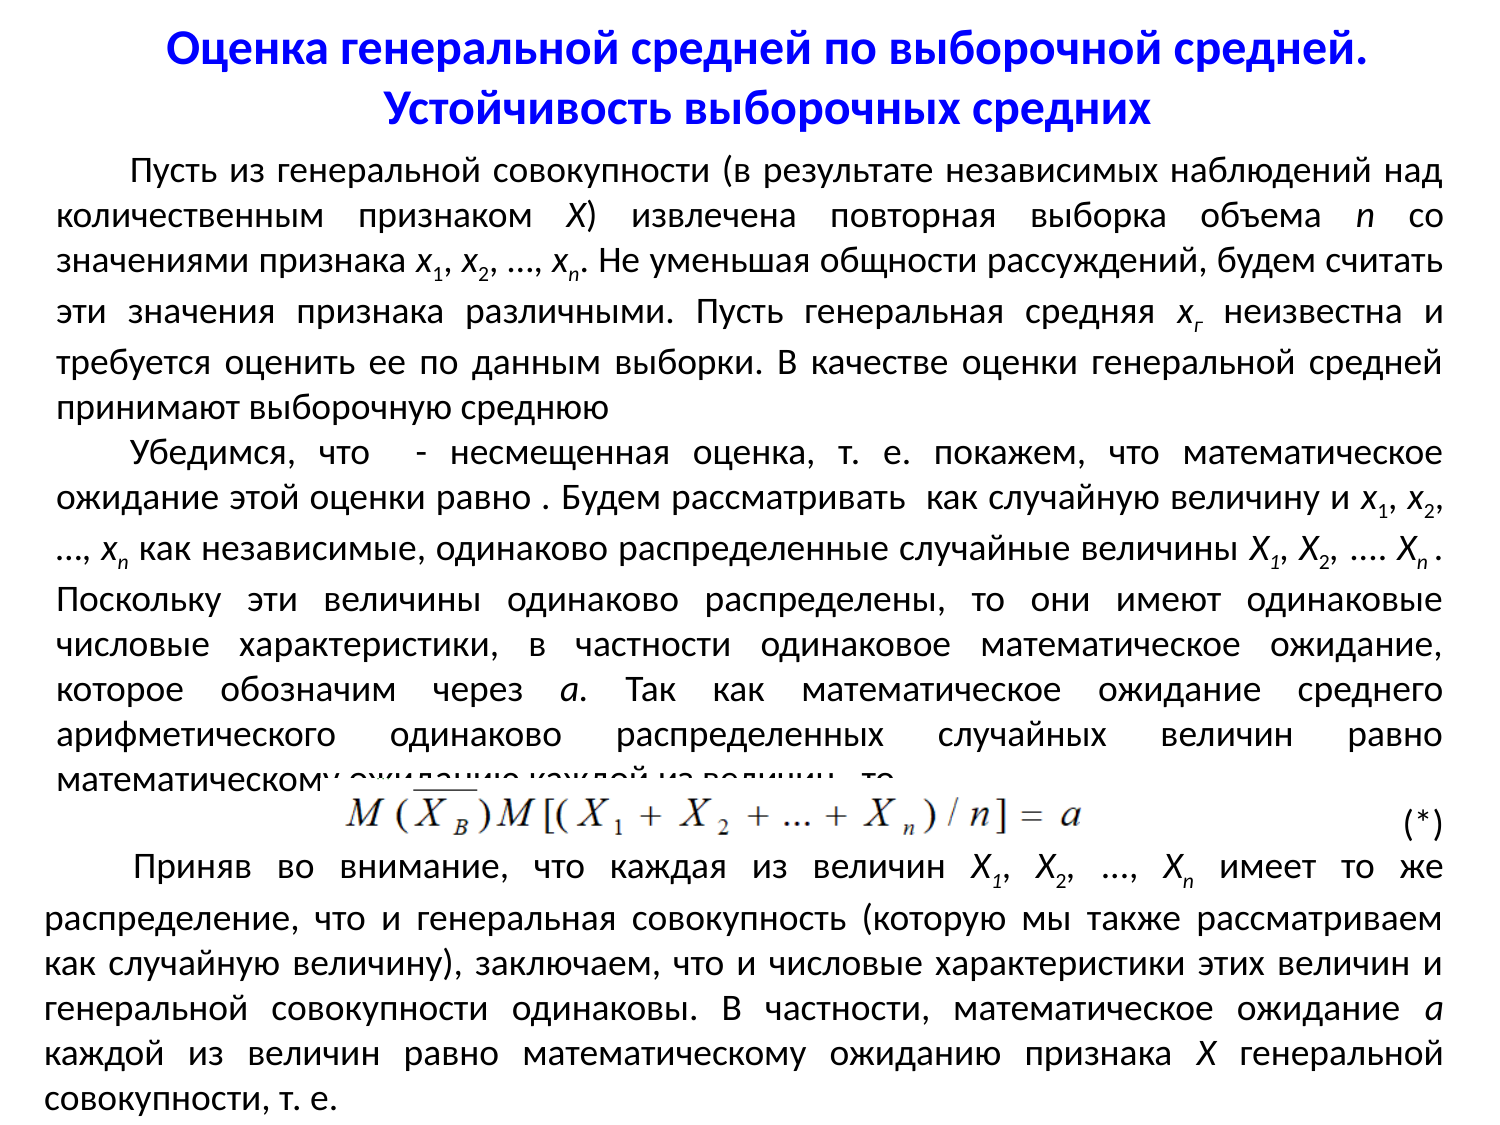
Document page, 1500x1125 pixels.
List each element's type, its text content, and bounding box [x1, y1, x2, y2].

text_box Оценка генеральной средней по выборочной средней. Устойчивость выборочных средних [76, 7, 1459, 137]
text_box Пусть из генеральной совокупности (в результате независимых наблюдений над количественным признаком X) извлечена повторная выборка объема n со значениями признака x1, х2, …, xn. Не уменьшая общности рассуждений, будем считать эти значения признака различными. Пусть генеральная средняя хг неизвестна и требуется оценить ее по данным выборки. В качестве оценки генеральной средней принимают выборочную среднюю Убедимся, что - несмещенная оценка, т. е. покажем, что математическое ожидание этой оценки равно . Будем рассматривать как случайную величину и x1, х2, …, xn как независимые, одинаково распределенные случайные величины X1, X2, .... Хn . Поскольку эти величины одинаково распределены, то они имеют одинаковые числовые характеристики, в частности одинаковое математическое ожидание, которое обозначим через а. Так как математическое ожидание среднего арифметического одинаково распределенных случайных величин равно математическому ожиданию каждой из величин , то (*) [41, 137, 1459, 834]
text_box Приняв во внимание, что каждая из величин X1, X2, ..., Хn имеет то же распределение, что и генеральная совокупность (которую мы также рассматриваем как случайную величину), заключаем, что и числовые характеристики этих величин и генеральной совокупности одинаковы. В частности, математическое ожидание а каждой из величин равно математическому ожиданию признака X генеральной совокупности, т. е. [29, 834, 1459, 1125]
picture [319, 777, 1140, 844]
